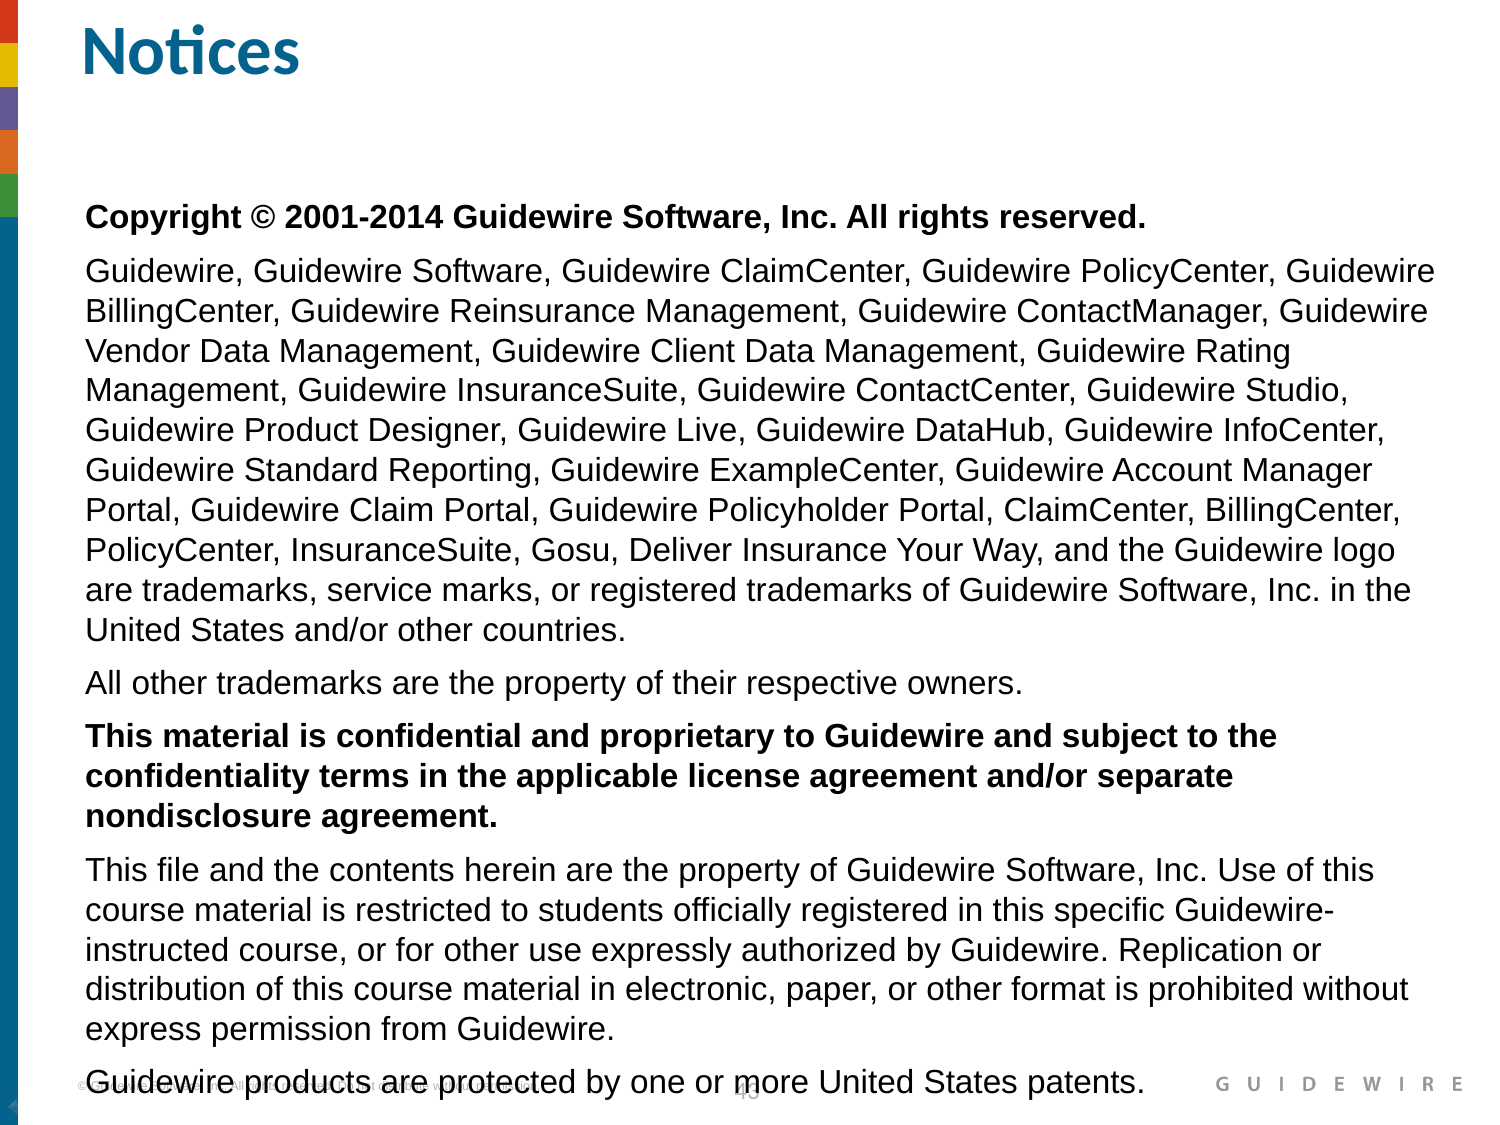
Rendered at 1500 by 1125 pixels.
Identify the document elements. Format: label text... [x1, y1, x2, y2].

picture [0, 0, 18, 216]
picture [1215, 1073, 1480, 1096]
title Notices [81, 19, 1446, 142]
list Copyright © 2001-2014 Guidewire Software, Inc. All rights reserved. Guidewire, Guidewire Software, Guidewire ClaimCenter, Guidewire PolicyCenter, Guidewire BillingCenter, Guidewire Reinsurance Management, Guidewire ContactManager, Guidewire Vendor Data Management, Guidewire Client Data Management, Guidewire Rating Management, Guidewire InsuranceSuite, Guidewire ContactCenter, Guidewire Studio, Guidewire Product Designer, Guidewire Live, Guidewire DataHub, Guidewire InfoCenter, Guidewire Standard Reporting, Guidewire ExampleCenter, Guidewire Account Manager Portal, Guidewire Claim Portal, Guidewire Policyholder Portal, ClaimCenter, BillingCenter, PolicyCenter, InsuranceSuite, Gosu, Deliver Insurance Your Way, and the Guidewire logo are trademarks, service marks, or registered trademarks of Guidewire Software, Inc. in the United States and/or other countries. All other trademarks are the property of their respective owners. This material is confidential and proprietary to Guidewire and subject to the confidentiality terms in the applicable license agreement and/or separate nondisclosure agreement. This file and the contents herein are the property of Guidewire Software, Inc. Use of this course material is restricted to students officially registered in this specific Guidewire-instructed course, or for other use expressly authorized by Guidewire. Replication or distribution of this course material in electronic, paper, or other format is prohibited without express permission from Guidewire. Guidewire products are protected by one or more United States patents. [85, 195, 1450, 1049]
picture [10, 1101, 18, 1111]
